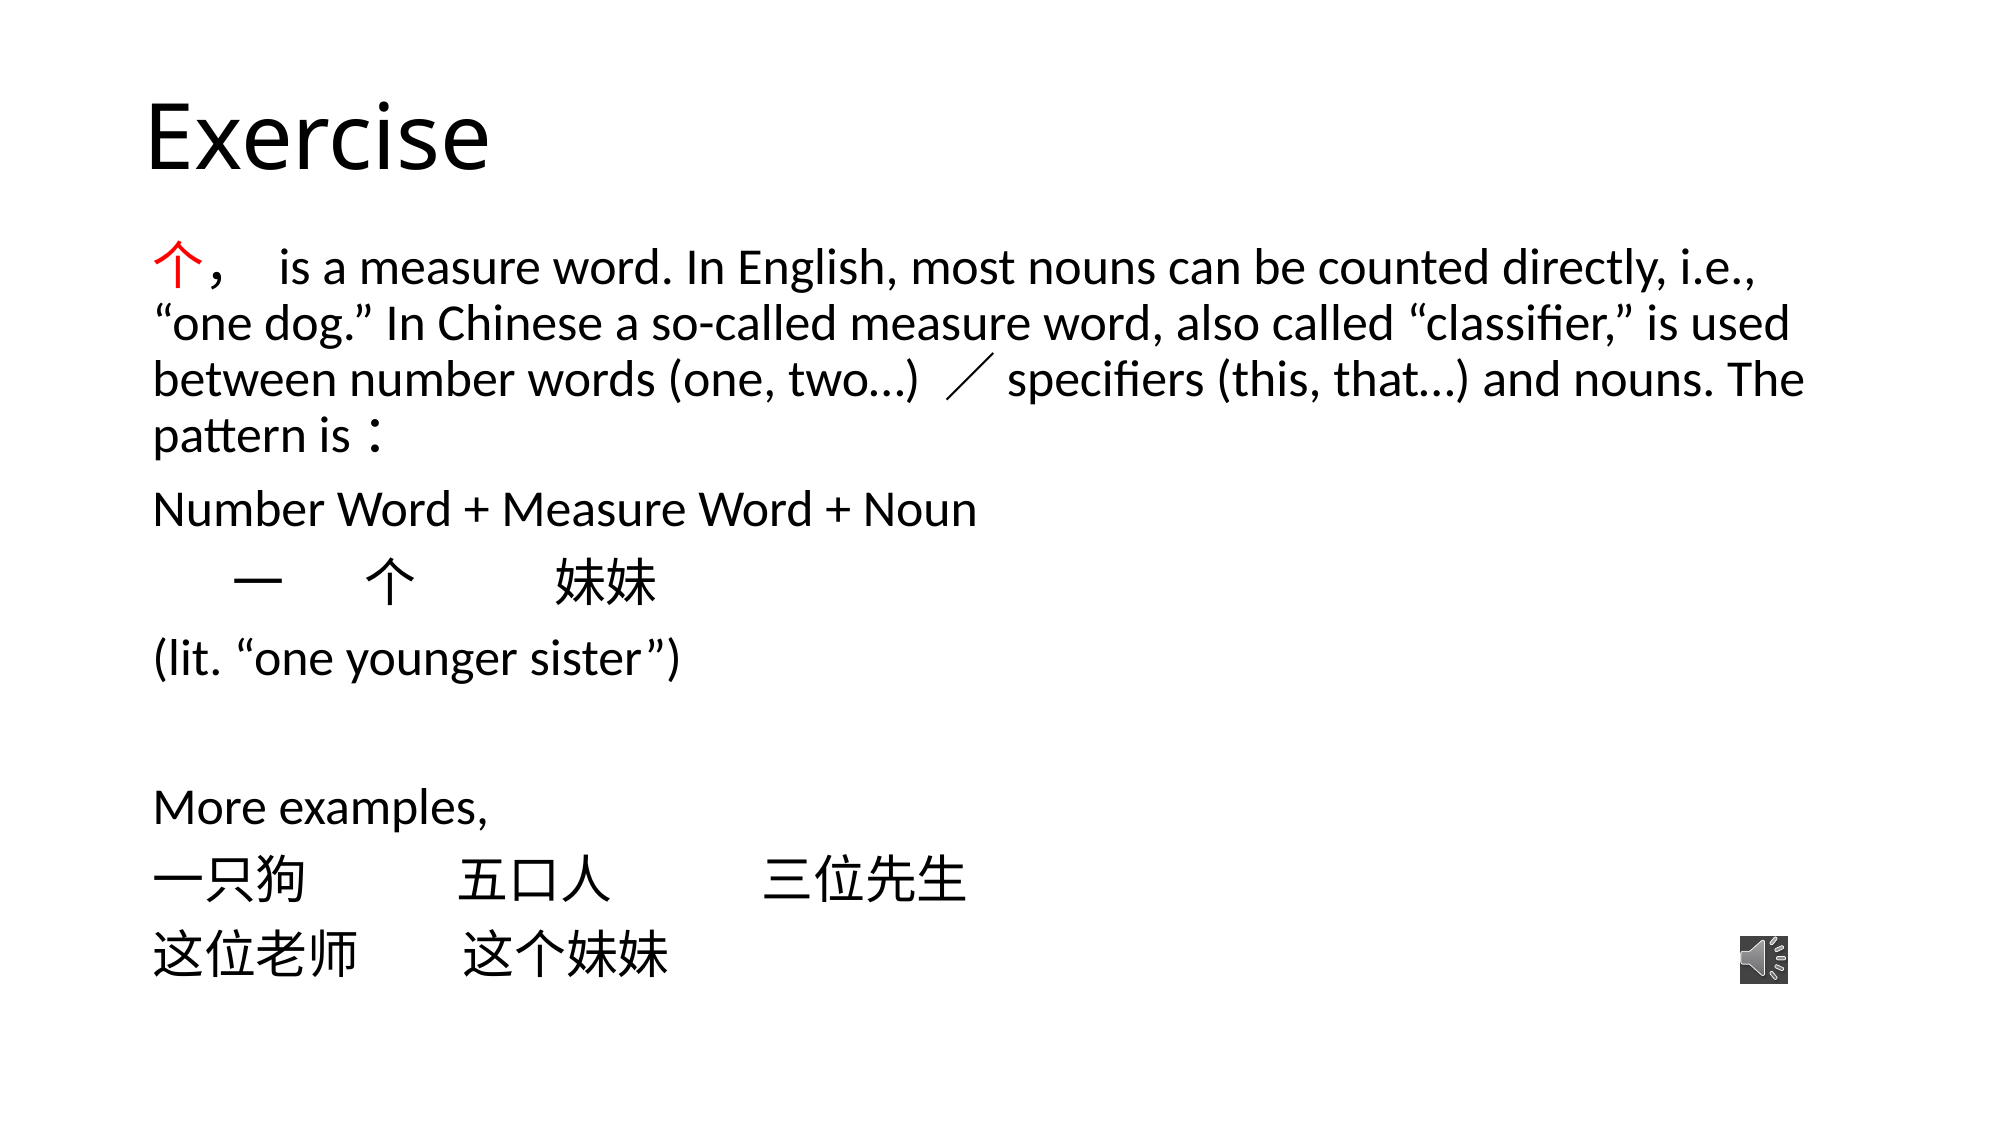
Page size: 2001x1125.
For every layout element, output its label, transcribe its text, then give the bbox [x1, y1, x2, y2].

picture [1739, 934, 1790, 985]
title Exercise [128, 59, 1863, 219]
list 个， is a measure word. In English, most nouns can be counted directly, i.e., “one dog.” In Chinese a so-called measure word, also called “classifier,” is used between number words (one, two…) ／specifiers (this, that…) and nouns. The pattern is： Number Word + Measure Word + Noun 一 个 妹妹 (lit. “one younger sister”) More examples, 一只狗 五口人 三位先生 这位老师 这个妹妹 [137, 232, 1885, 998]
